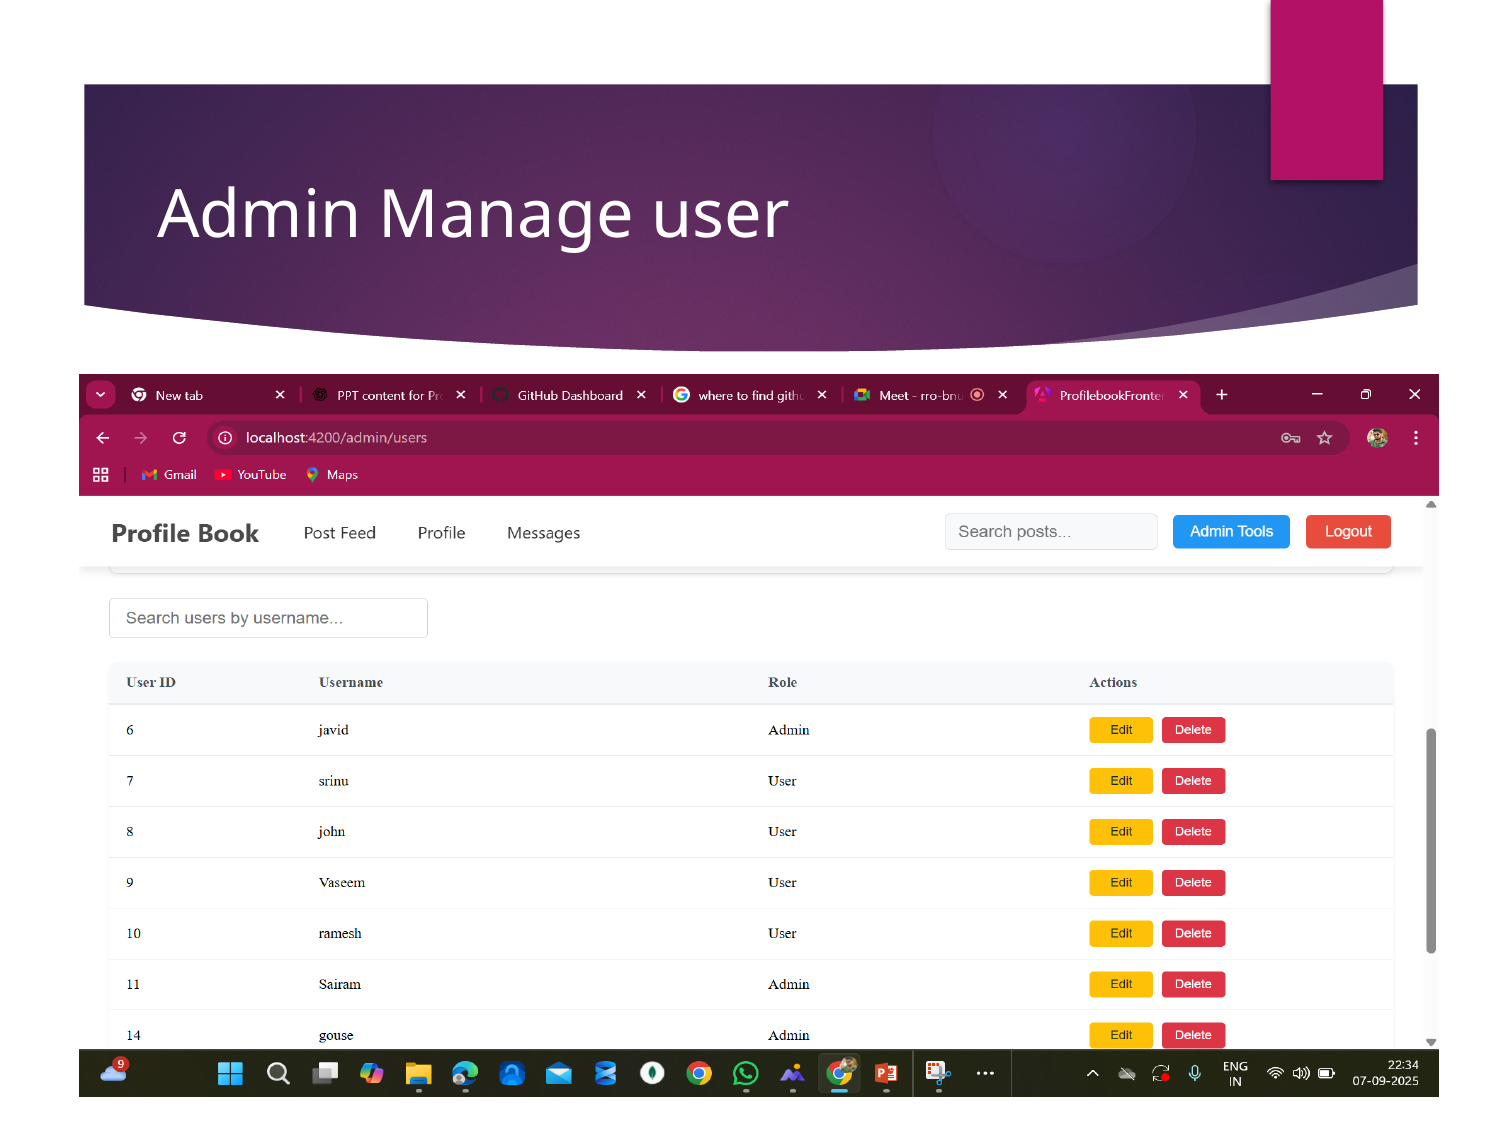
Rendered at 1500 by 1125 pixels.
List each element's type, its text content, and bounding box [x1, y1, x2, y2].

title Admin Manage user [142, 152, 1183, 269]
picture [79, 374, 1439, 1097]
